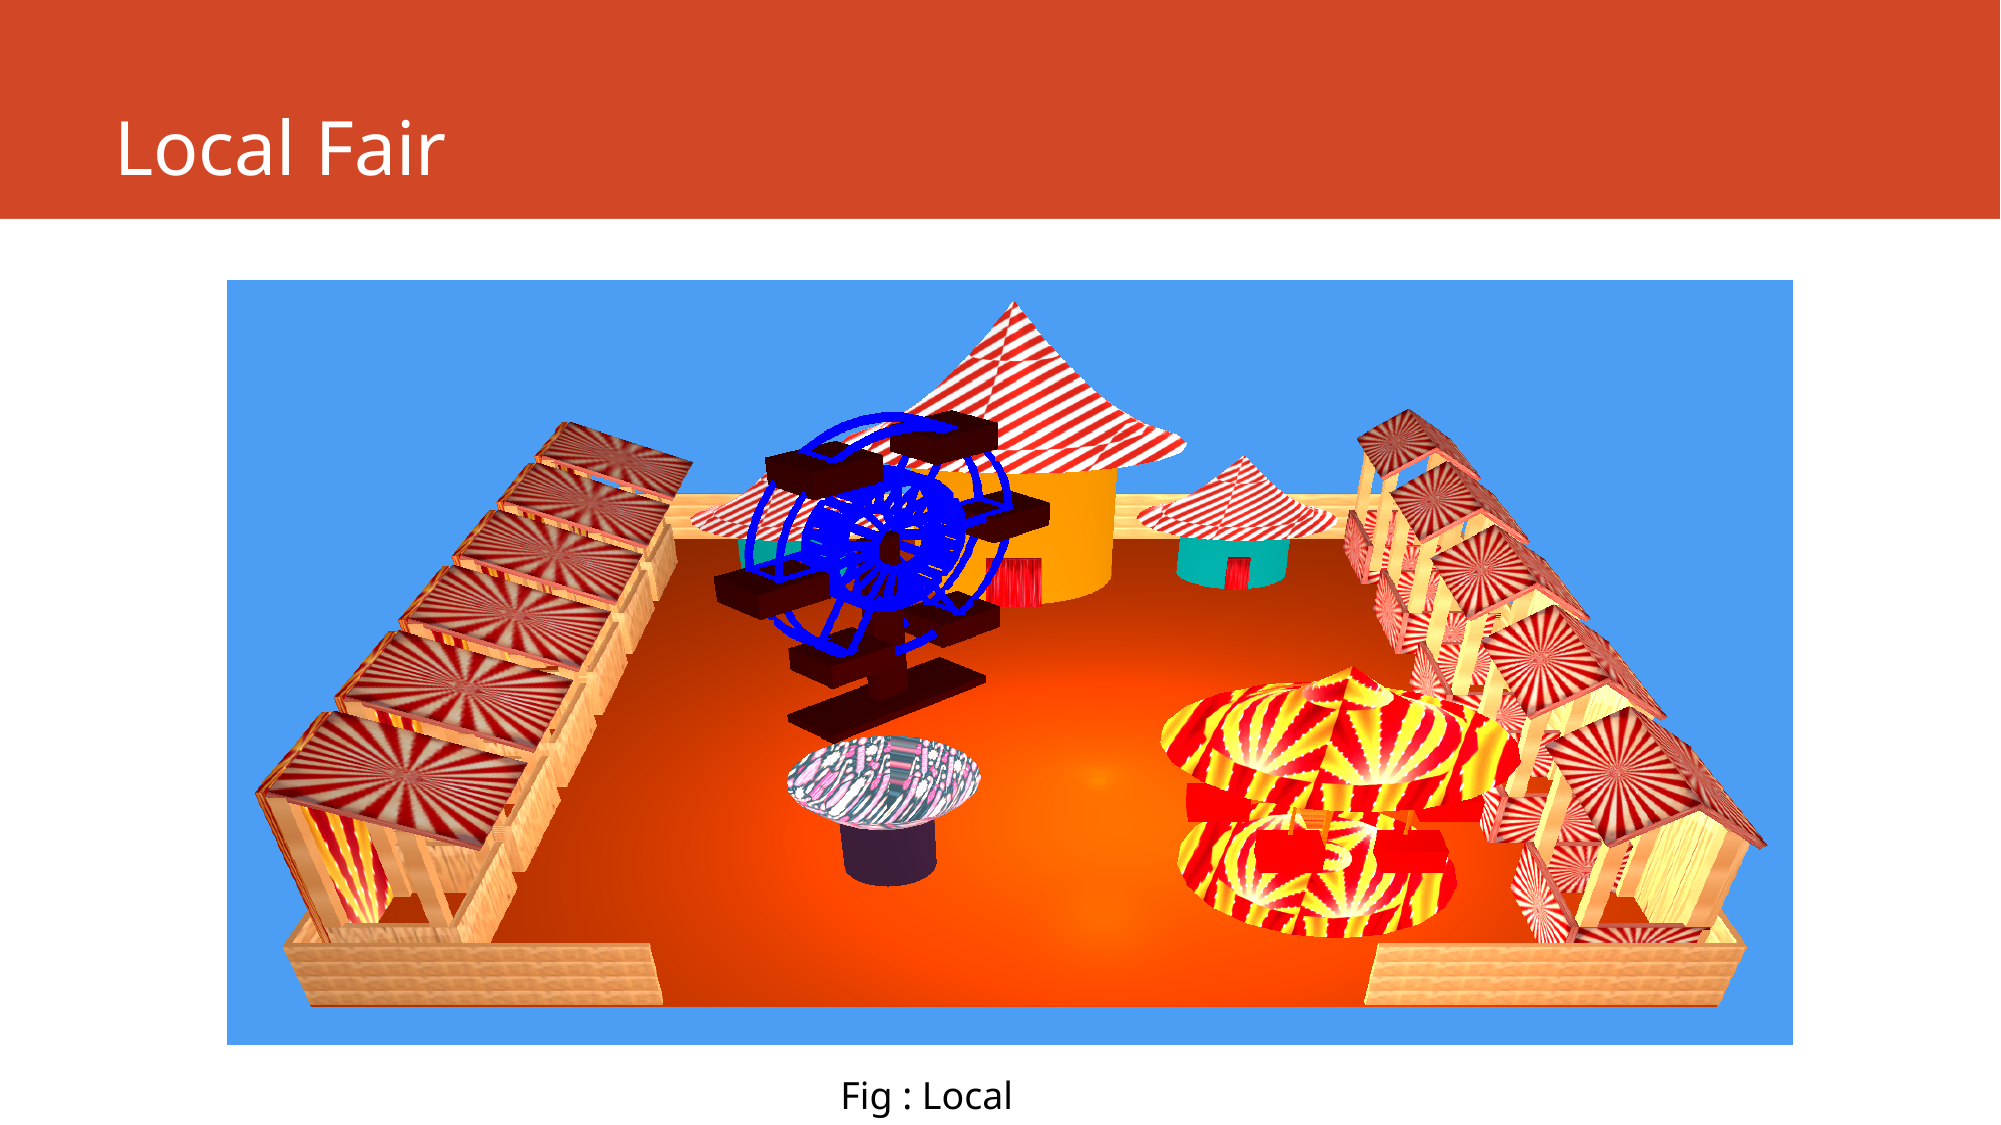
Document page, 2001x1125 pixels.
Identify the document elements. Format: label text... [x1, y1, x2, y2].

picture [227, 280, 1793, 1045]
title Local Fair [99, 0, 1863, 199]
text_box Fig : Local Fair [825, 1064, 1089, 1125]
